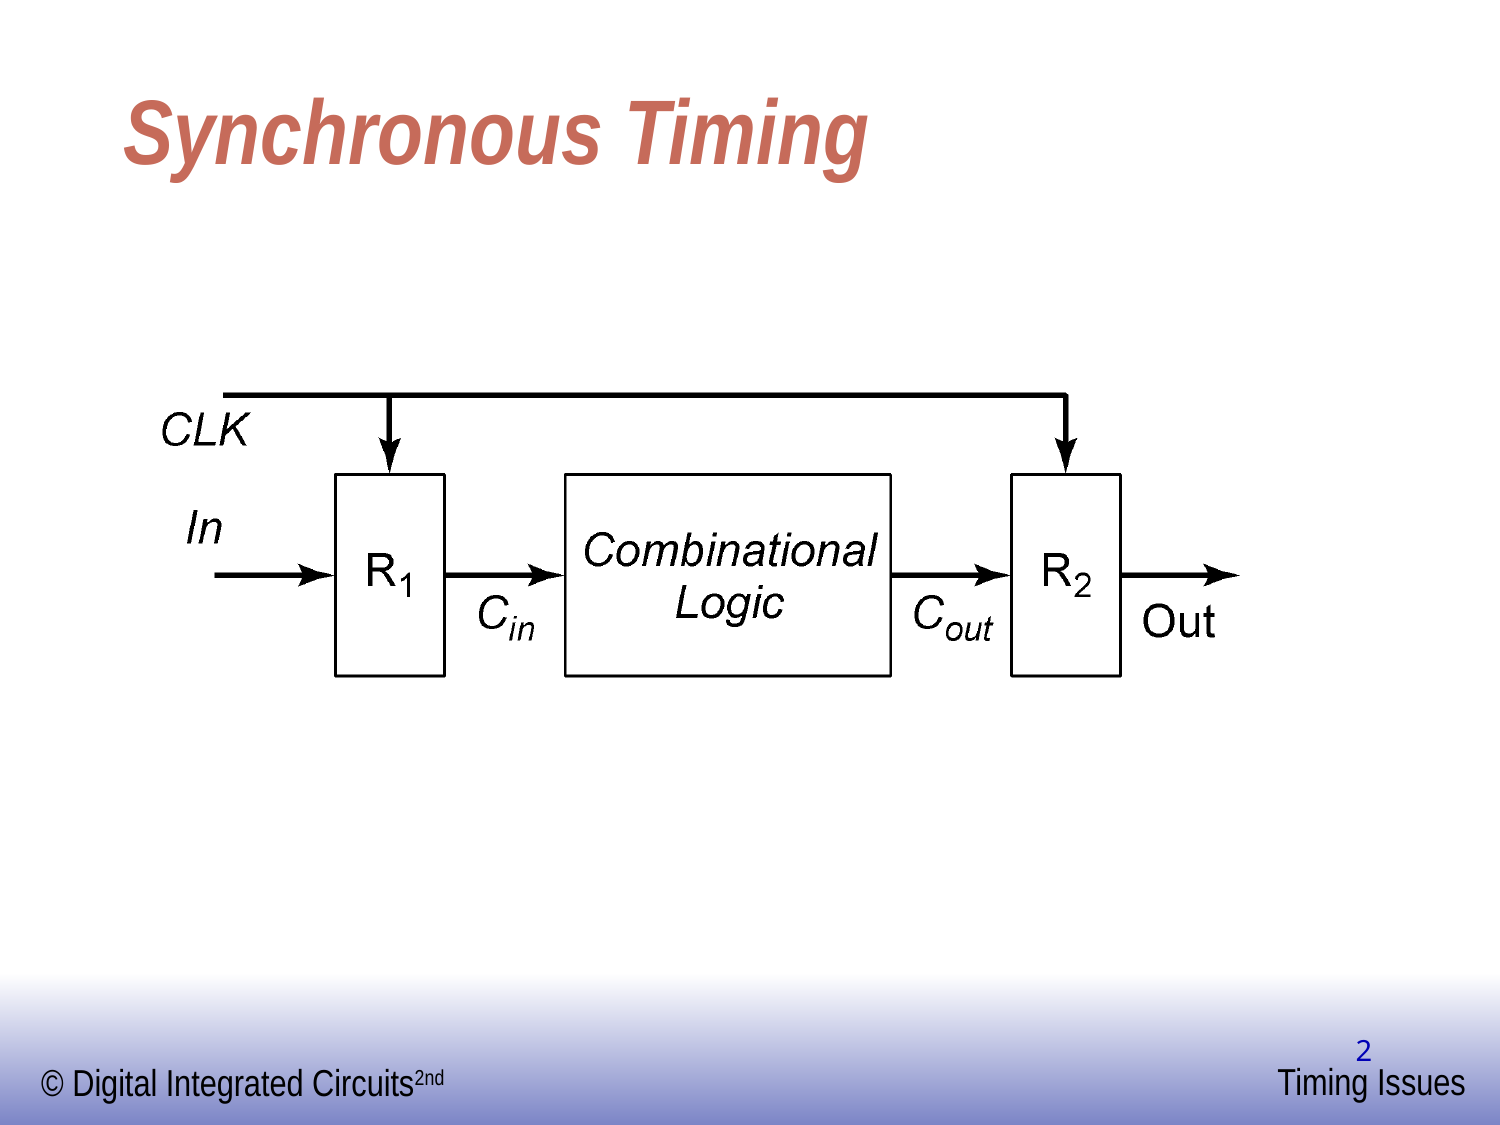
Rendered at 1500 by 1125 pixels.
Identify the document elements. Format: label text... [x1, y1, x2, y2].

title Synchronous Timing [108, 72, 1384, 190]
slide_number ‹#› [1074, 1025, 1388, 1100]
picture [157, 390, 1243, 680]
